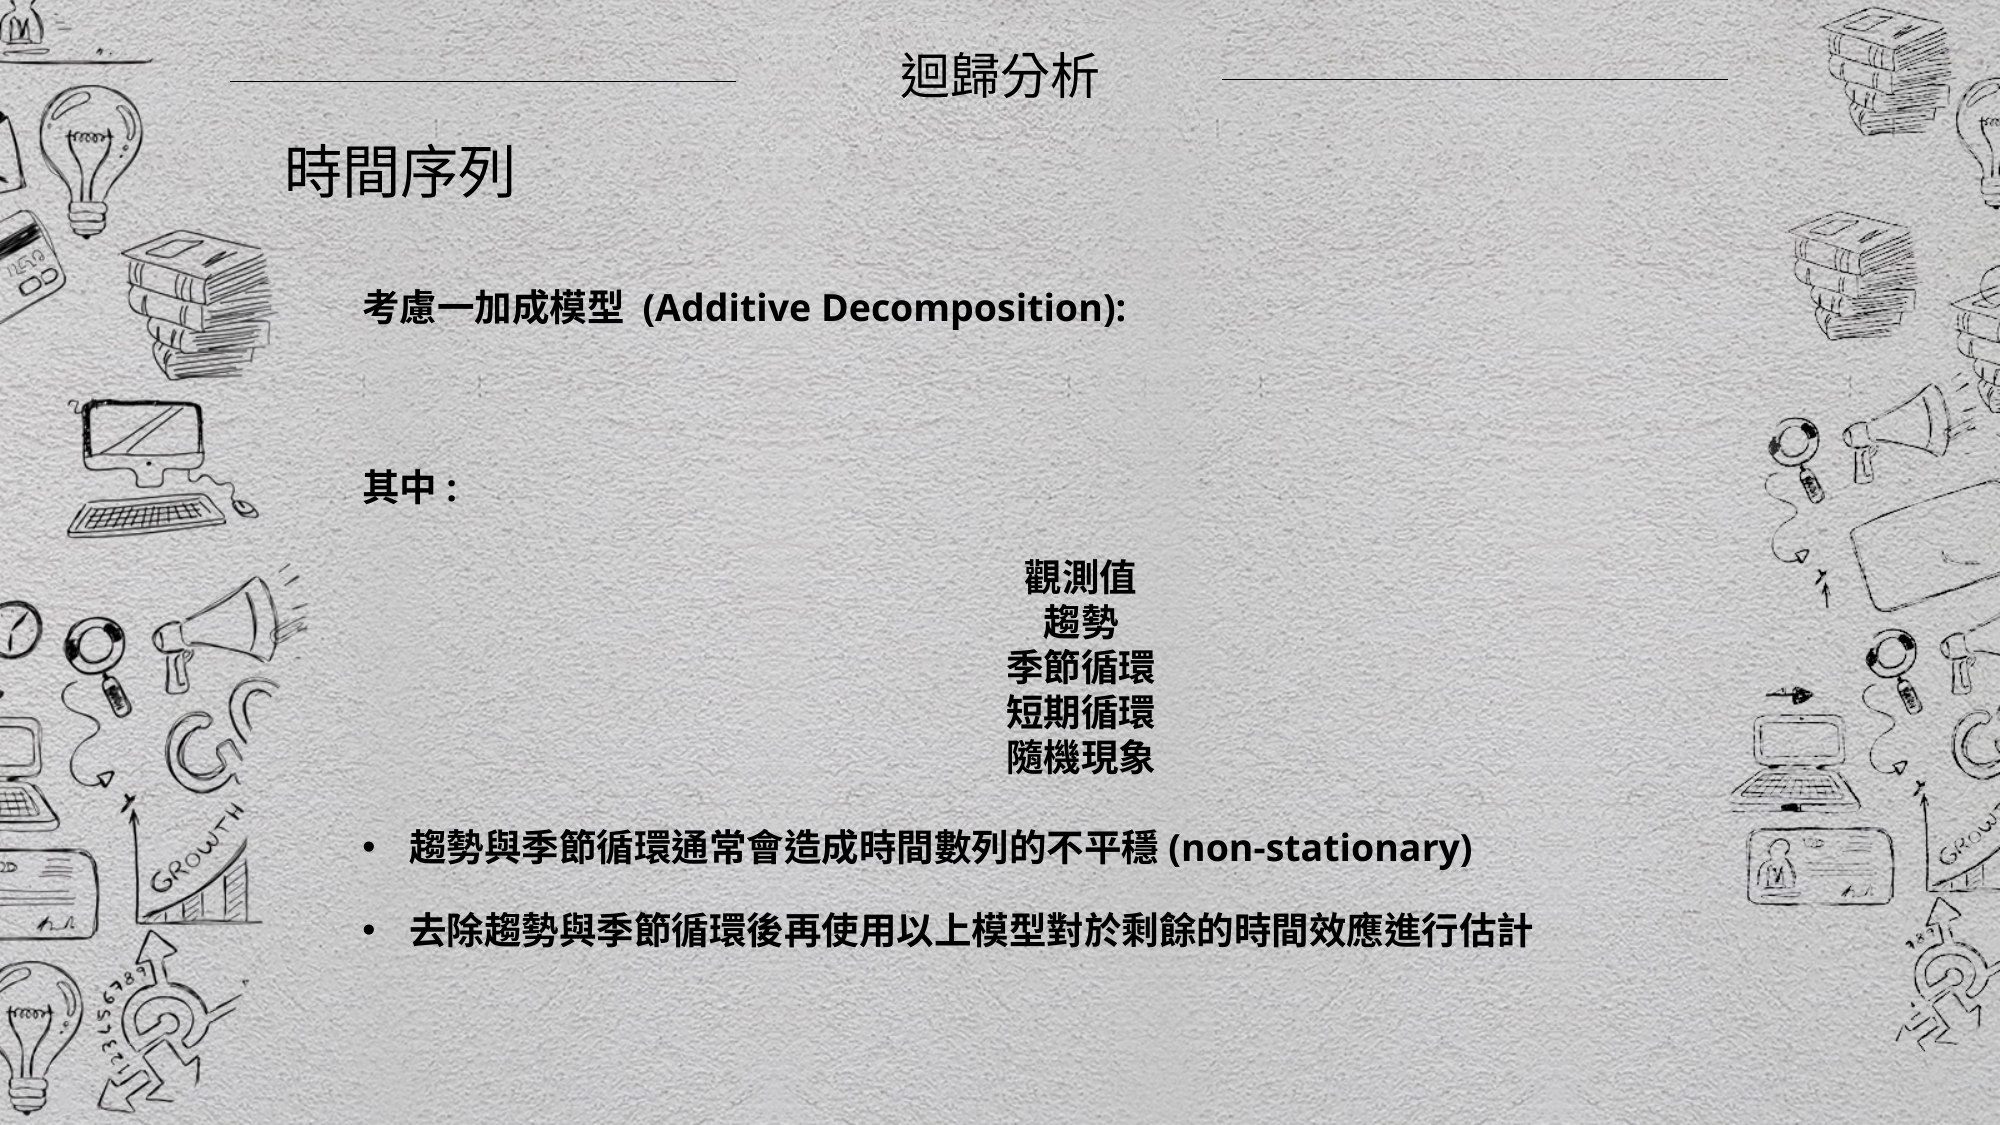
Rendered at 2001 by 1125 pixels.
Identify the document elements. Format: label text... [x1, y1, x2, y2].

picture [0, 0, 2000, 1125]
text_box 迴歸分析 [1200, 36, 1500, 112]
text_box 時間序列 [269, 128, 533, 213]
text_box 迴歸分析 [500, 36, 759, 112]
